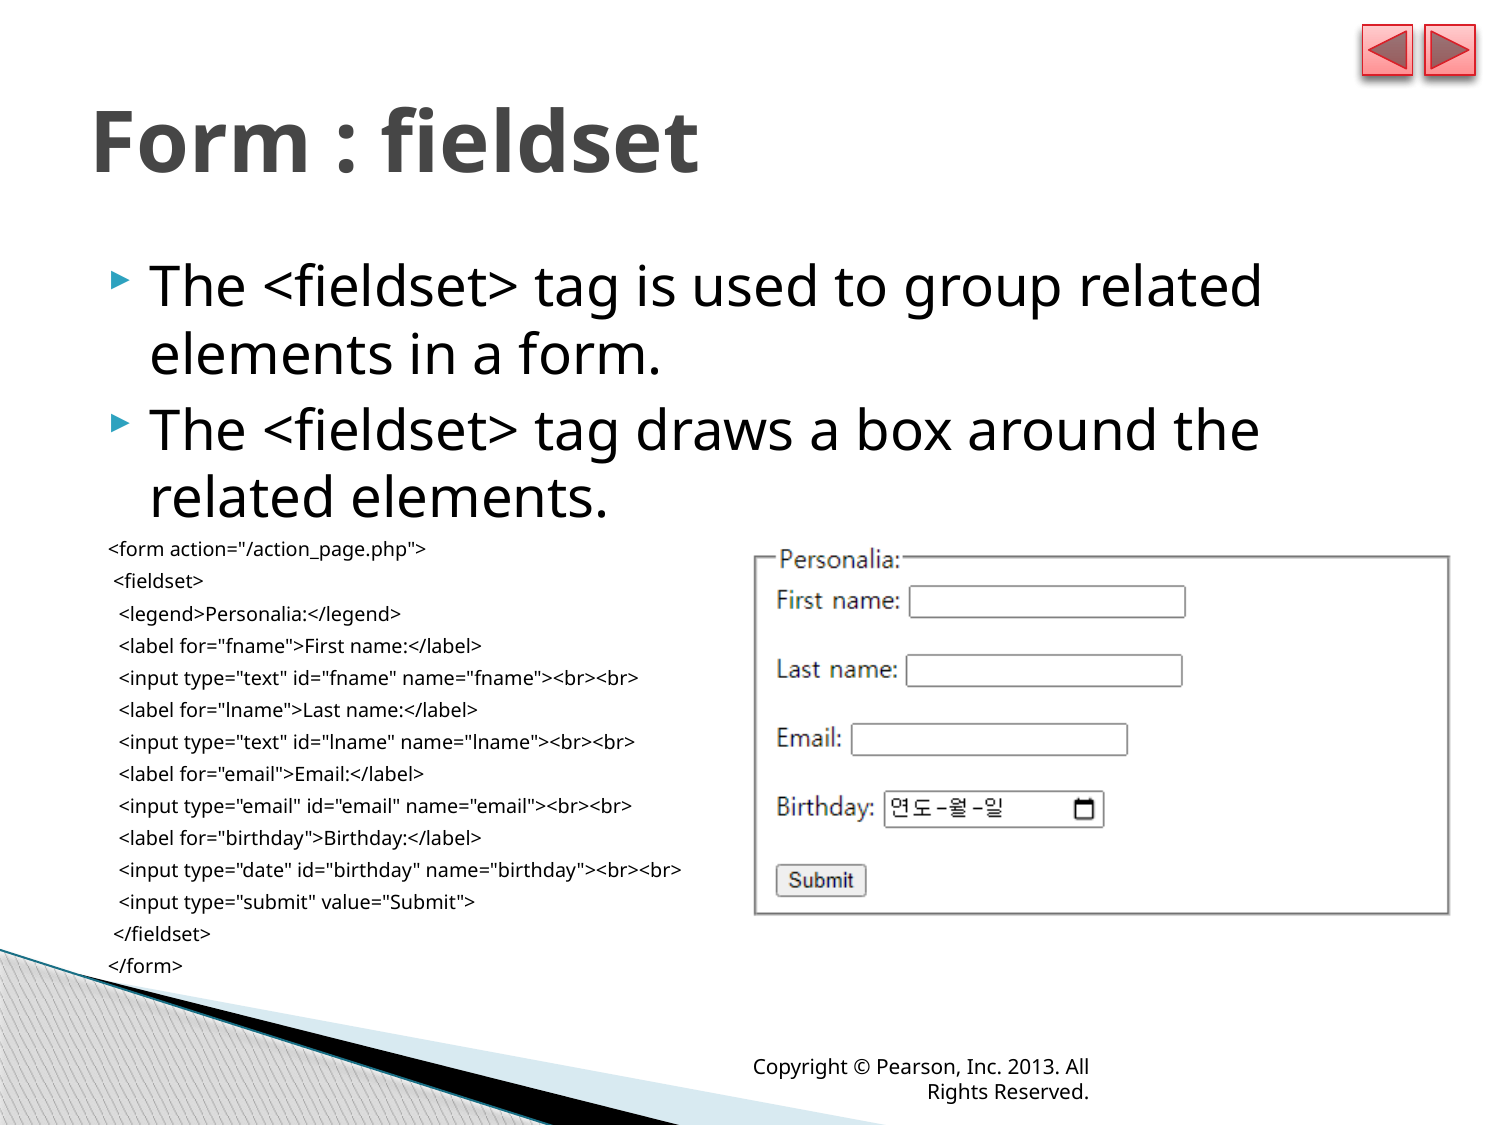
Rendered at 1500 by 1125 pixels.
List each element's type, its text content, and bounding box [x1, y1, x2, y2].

list The <fieldset> tag is used to group related elements in a form. The <fieldset> tag draws a box around the related elements. <form action="/action_page.php"> <fieldset> <legend>Personalia:</legend> <label for="fname">First name:</label> <input type="text" id="fname" name="fname"><br><br> <label for="lname">Last name:</label> <input type="text" id="lname" name="lname"><br><br> <label for="email">Email:</label> <input type="email" id="email" name="email"><br><br> <label for="birthday">Birthday:</label> <input type="date" id="birthday" name="birthday"><br><br> <input type="submit" value="Submit"> </fieldset> </form> [75, 242, 1425, 1025]
picture [748, 537, 1460, 927]
title Form : fieldset [75, 45, 1425, 233]
footer Copyright © Pearson, Inc. 2013. All Rights Reserved. [675, 1051, 1105, 1112]
